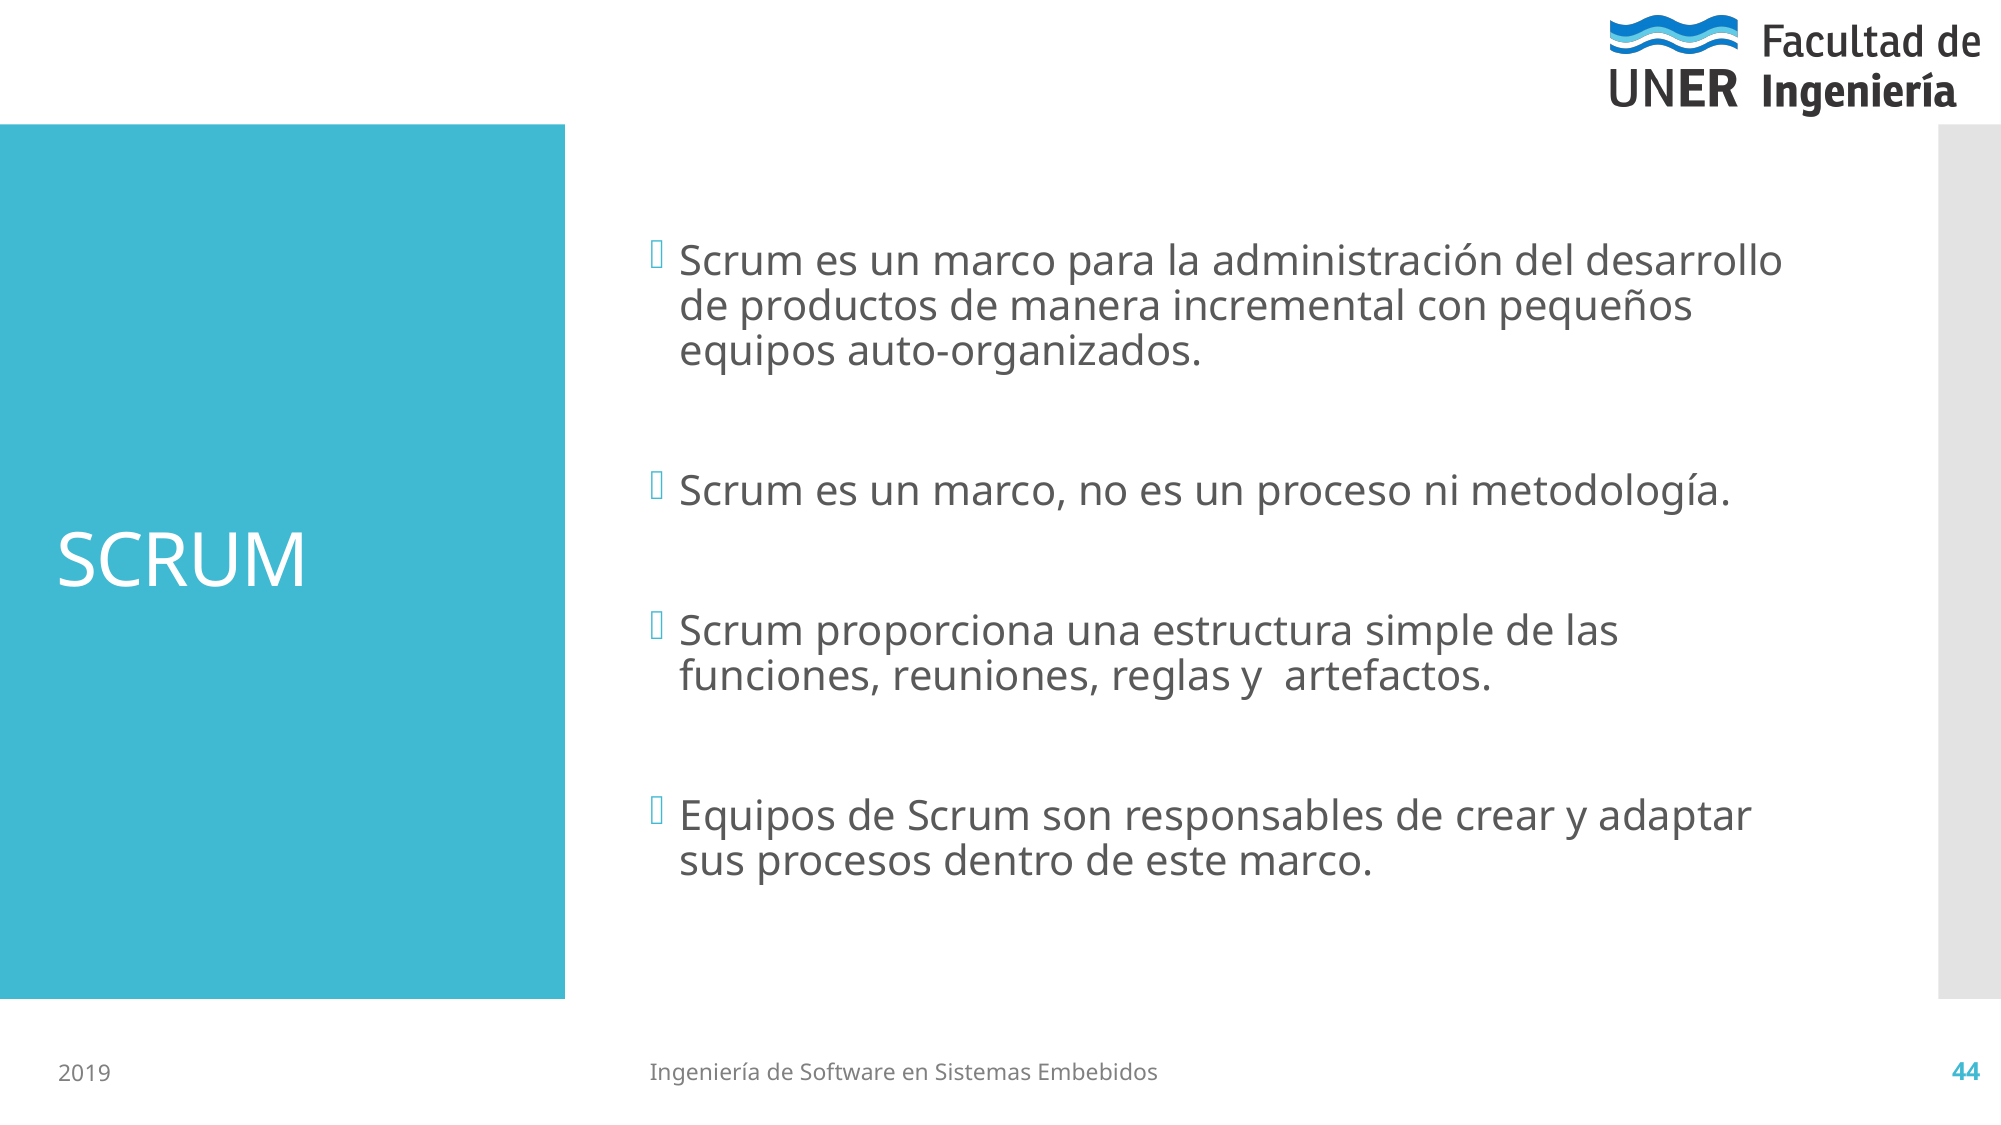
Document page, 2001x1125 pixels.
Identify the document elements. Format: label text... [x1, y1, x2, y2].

list Scrum es un marco para la administración del desarrollo de productos de manera incremental con pequeños equipos auto-organizados. Scrum es un marco, no es un proceso ni metodología. Scrum proporciona una estructura simple de las funciones, reuniones, reglas y artefactos. Equipos de Scrum son responsables de crear y adaptar sus procesos dentro de este marco. [634, 141, 1835, 982]
picture [1594, 0, 1996, 132]
slide_number 44 [1744, 1042, 1996, 1103]
footer Ingeniería de Software en Sistemas Embebidos [634, 1042, 1605, 1103]
title SCRUM [41, 184, 525, 940]
slide_number 2019 [43, 1042, 493, 1103]
